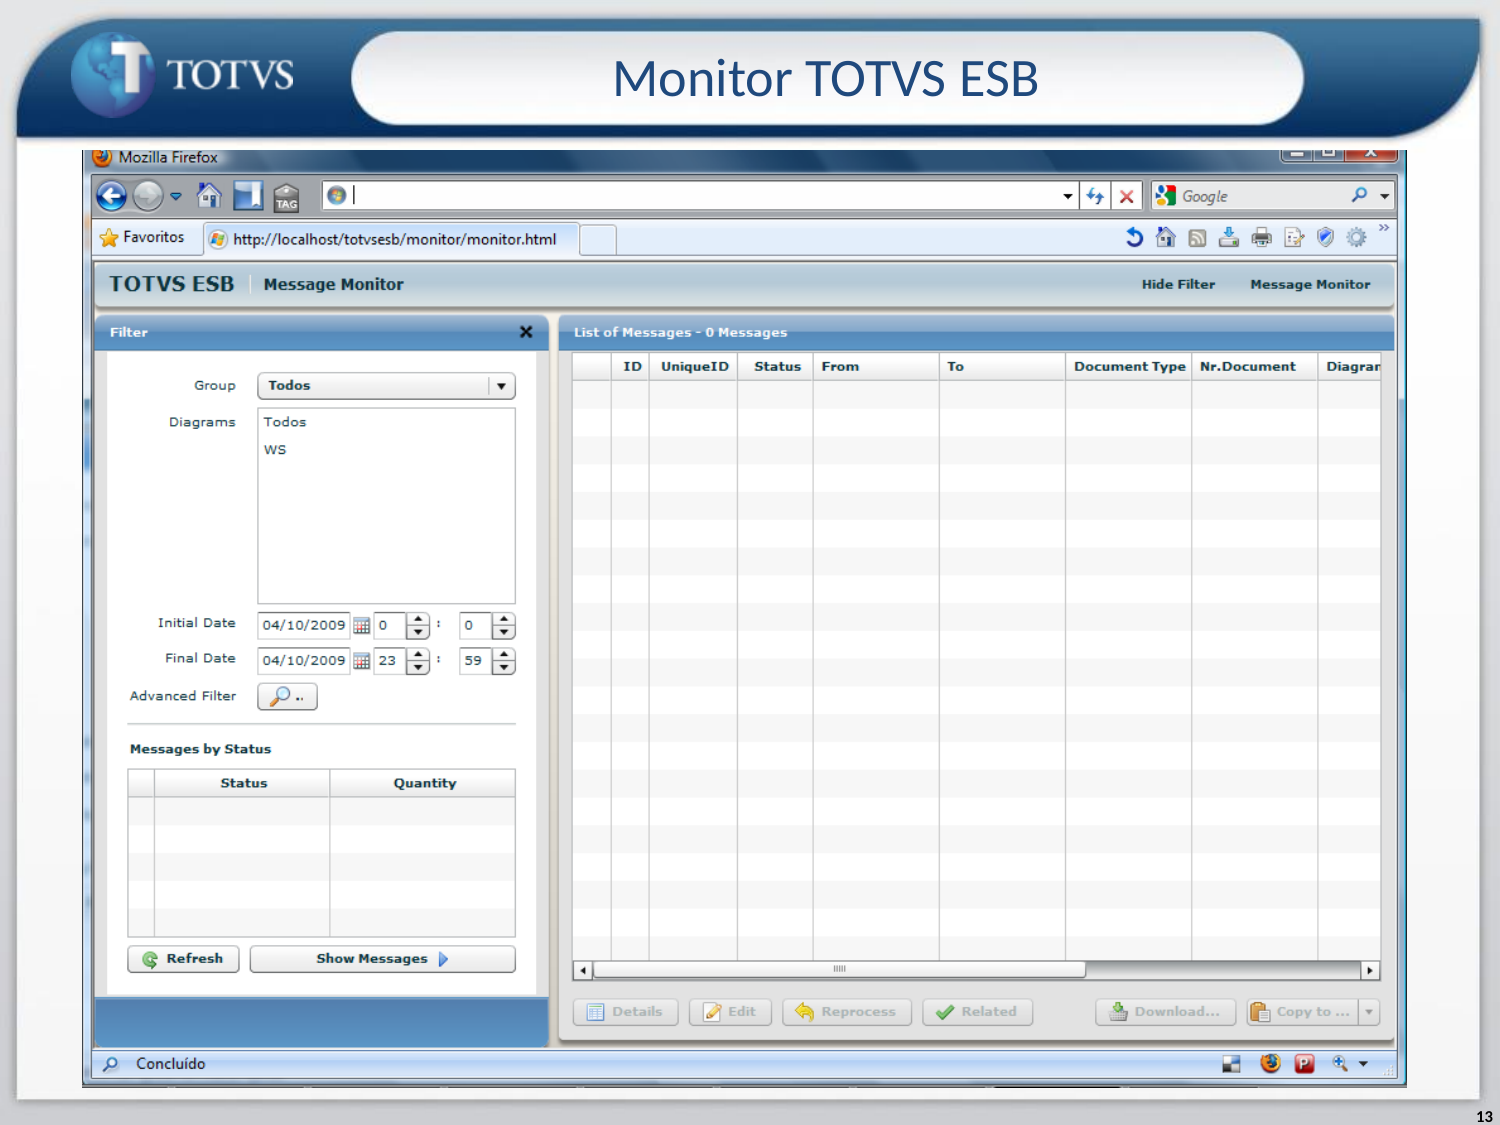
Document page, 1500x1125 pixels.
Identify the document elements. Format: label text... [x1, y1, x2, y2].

slide_number 13 [1427, 1085, 1500, 1125]
list Monitor TOTVS ESB [351, 34, 1301, 118]
picture [0, 0, 1500, 1125]
